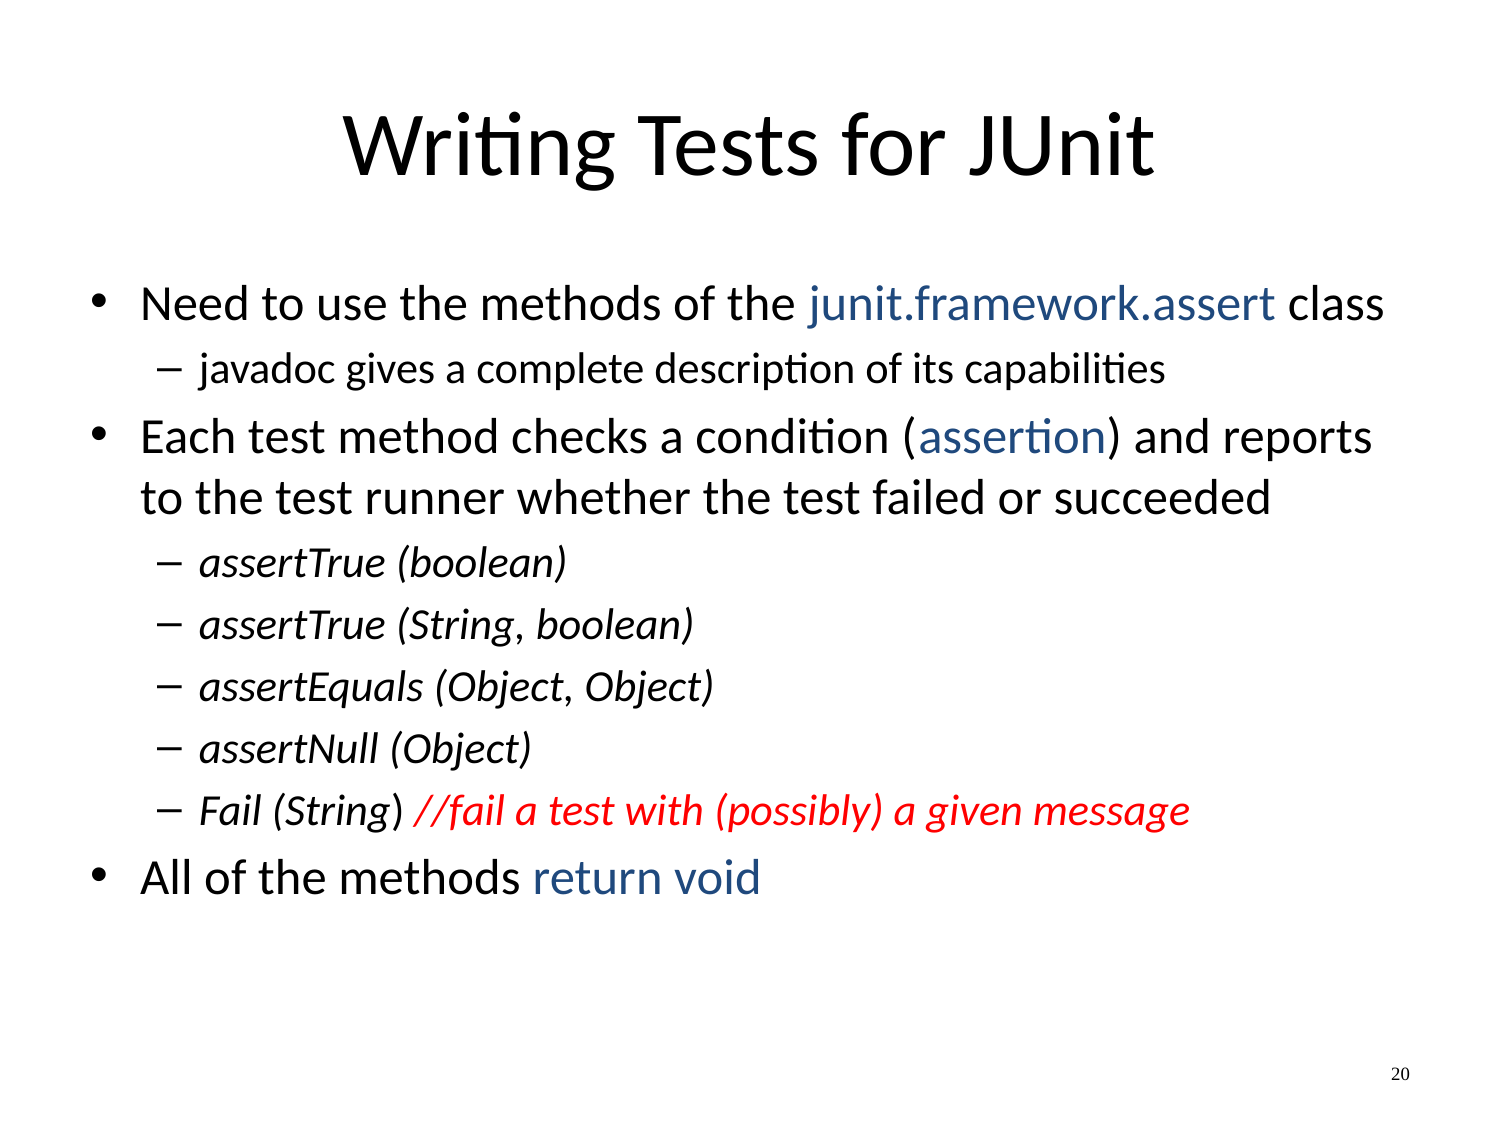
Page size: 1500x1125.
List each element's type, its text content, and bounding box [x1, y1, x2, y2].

slide_number 20 [1074, 1042, 1425, 1103]
title Writing Tests for JUnit [75, 45, 1425, 233]
list Need to use the methods of the junit.framework.assert class javadoc gives a complete description of its capabilities Each test method checks a condition (assertion) and reports to the test runner whether the test failed or succeeded assertTrue (boolean) assertTrue (String, boolean) assertEquals (Object, Object) assertNull (Object) Fail (String) //fail a test with (possibly) a given message All of the methods return void [75, 262, 1425, 1005]
